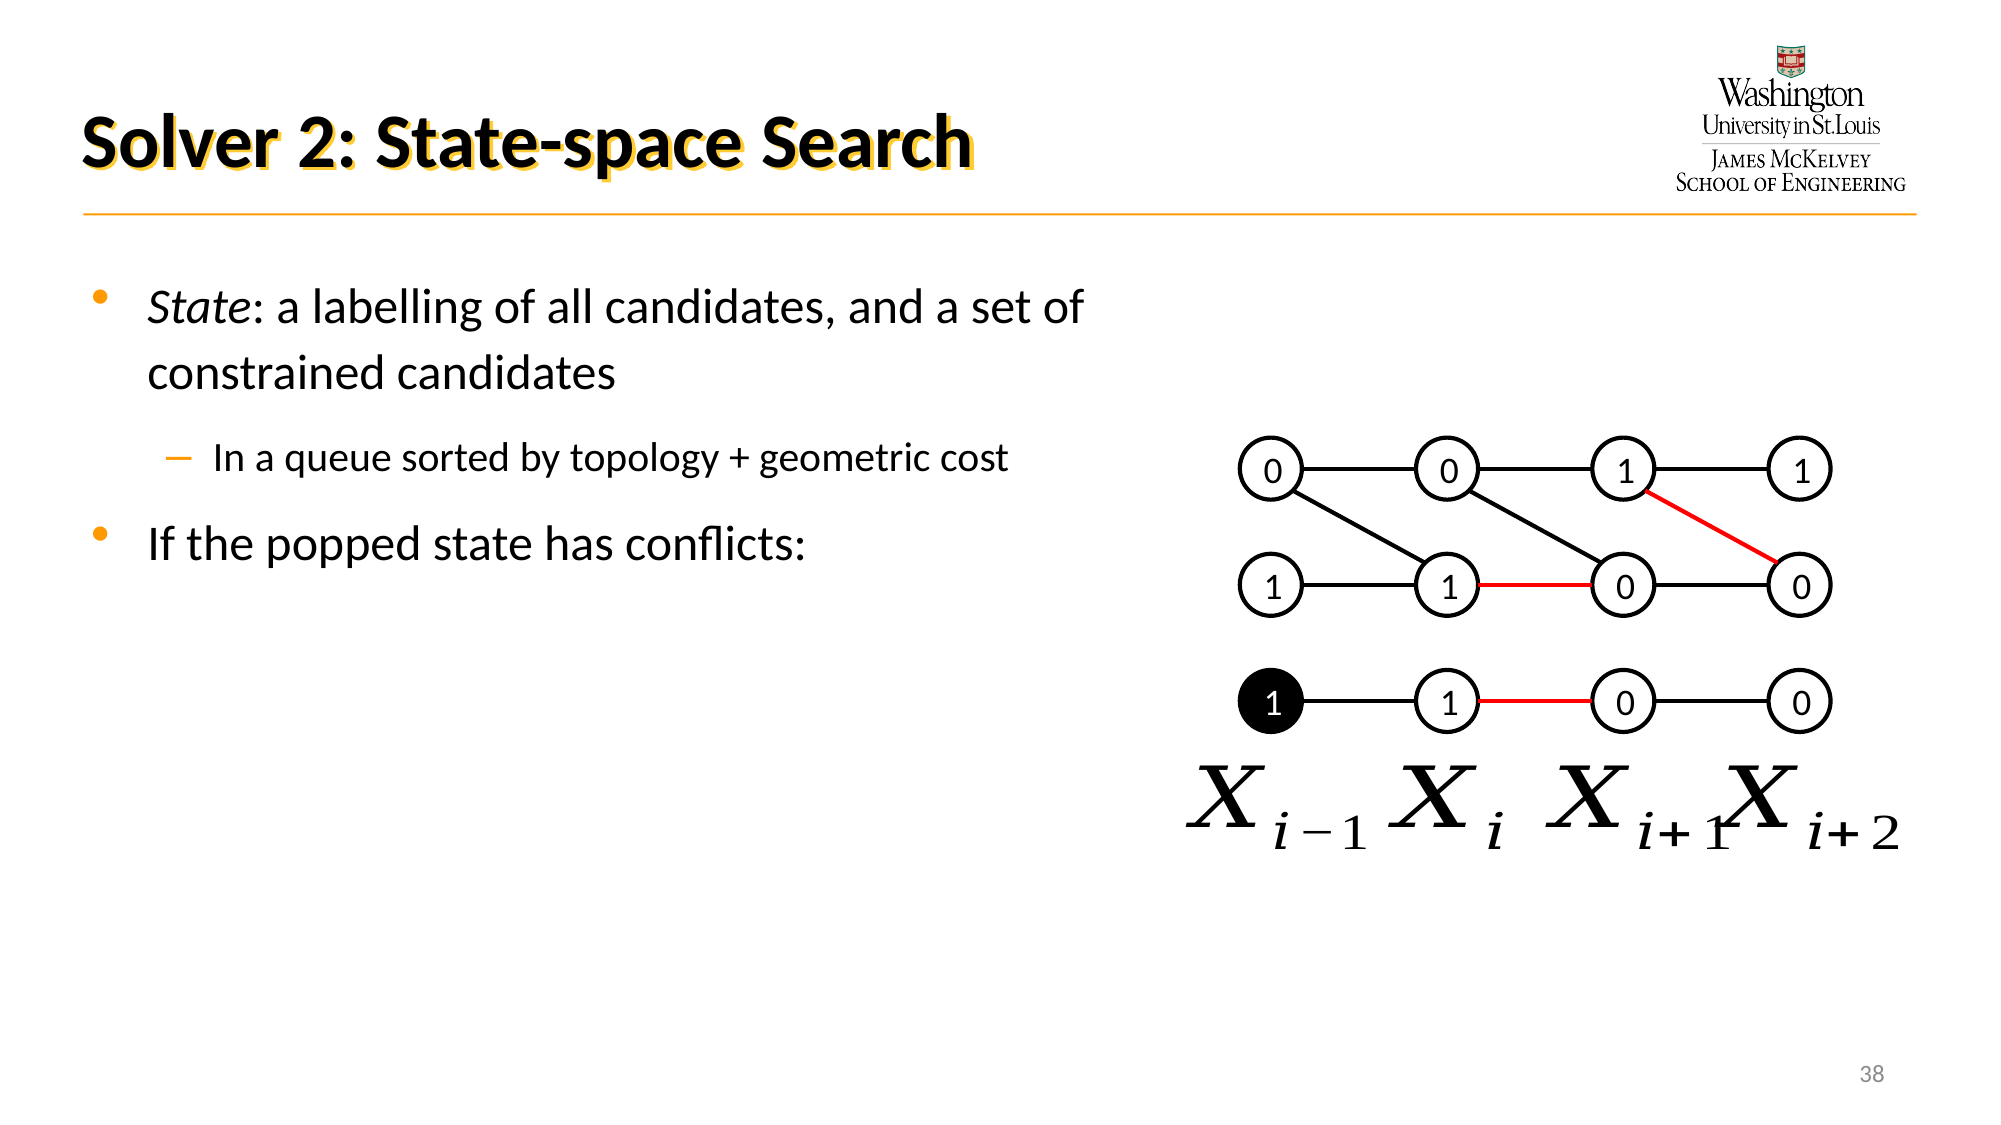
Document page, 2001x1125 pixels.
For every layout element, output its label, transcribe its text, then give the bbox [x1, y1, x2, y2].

text_box 1 [1414, 667, 1481, 735]
text_box 0 [1237, 435, 1304, 502]
text_box 0 [1590, 551, 1657, 618]
text_box 0 [1766, 551, 1833, 618]
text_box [1645, 490, 1778, 564]
text_box 0 [1590, 667, 1657, 735]
text_box 1 [1237, 667, 1304, 735]
list State: a labelling of all candidates, and a set of constrained candidates In a queue sorted by topology + geometric cost If the popped state has conflicts: [76, 260, 1108, 1023]
slide_number 38 [1433, 1042, 1900, 1103]
text_box 1 [1414, 551, 1481, 618]
text_box 1 [1766, 435, 1833, 502]
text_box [1468, 490, 1602, 564]
text_box 0 [1766, 667, 1833, 735]
title Solver 2: State-space Search [66, 36, 1534, 237]
picture [1665, 34, 1917, 203]
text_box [1292, 490, 1426, 564]
text_box 0 [1414, 435, 1481, 502]
text_box 1 [1590, 435, 1657, 502]
text_box 1 [1237, 551, 1304, 618]
